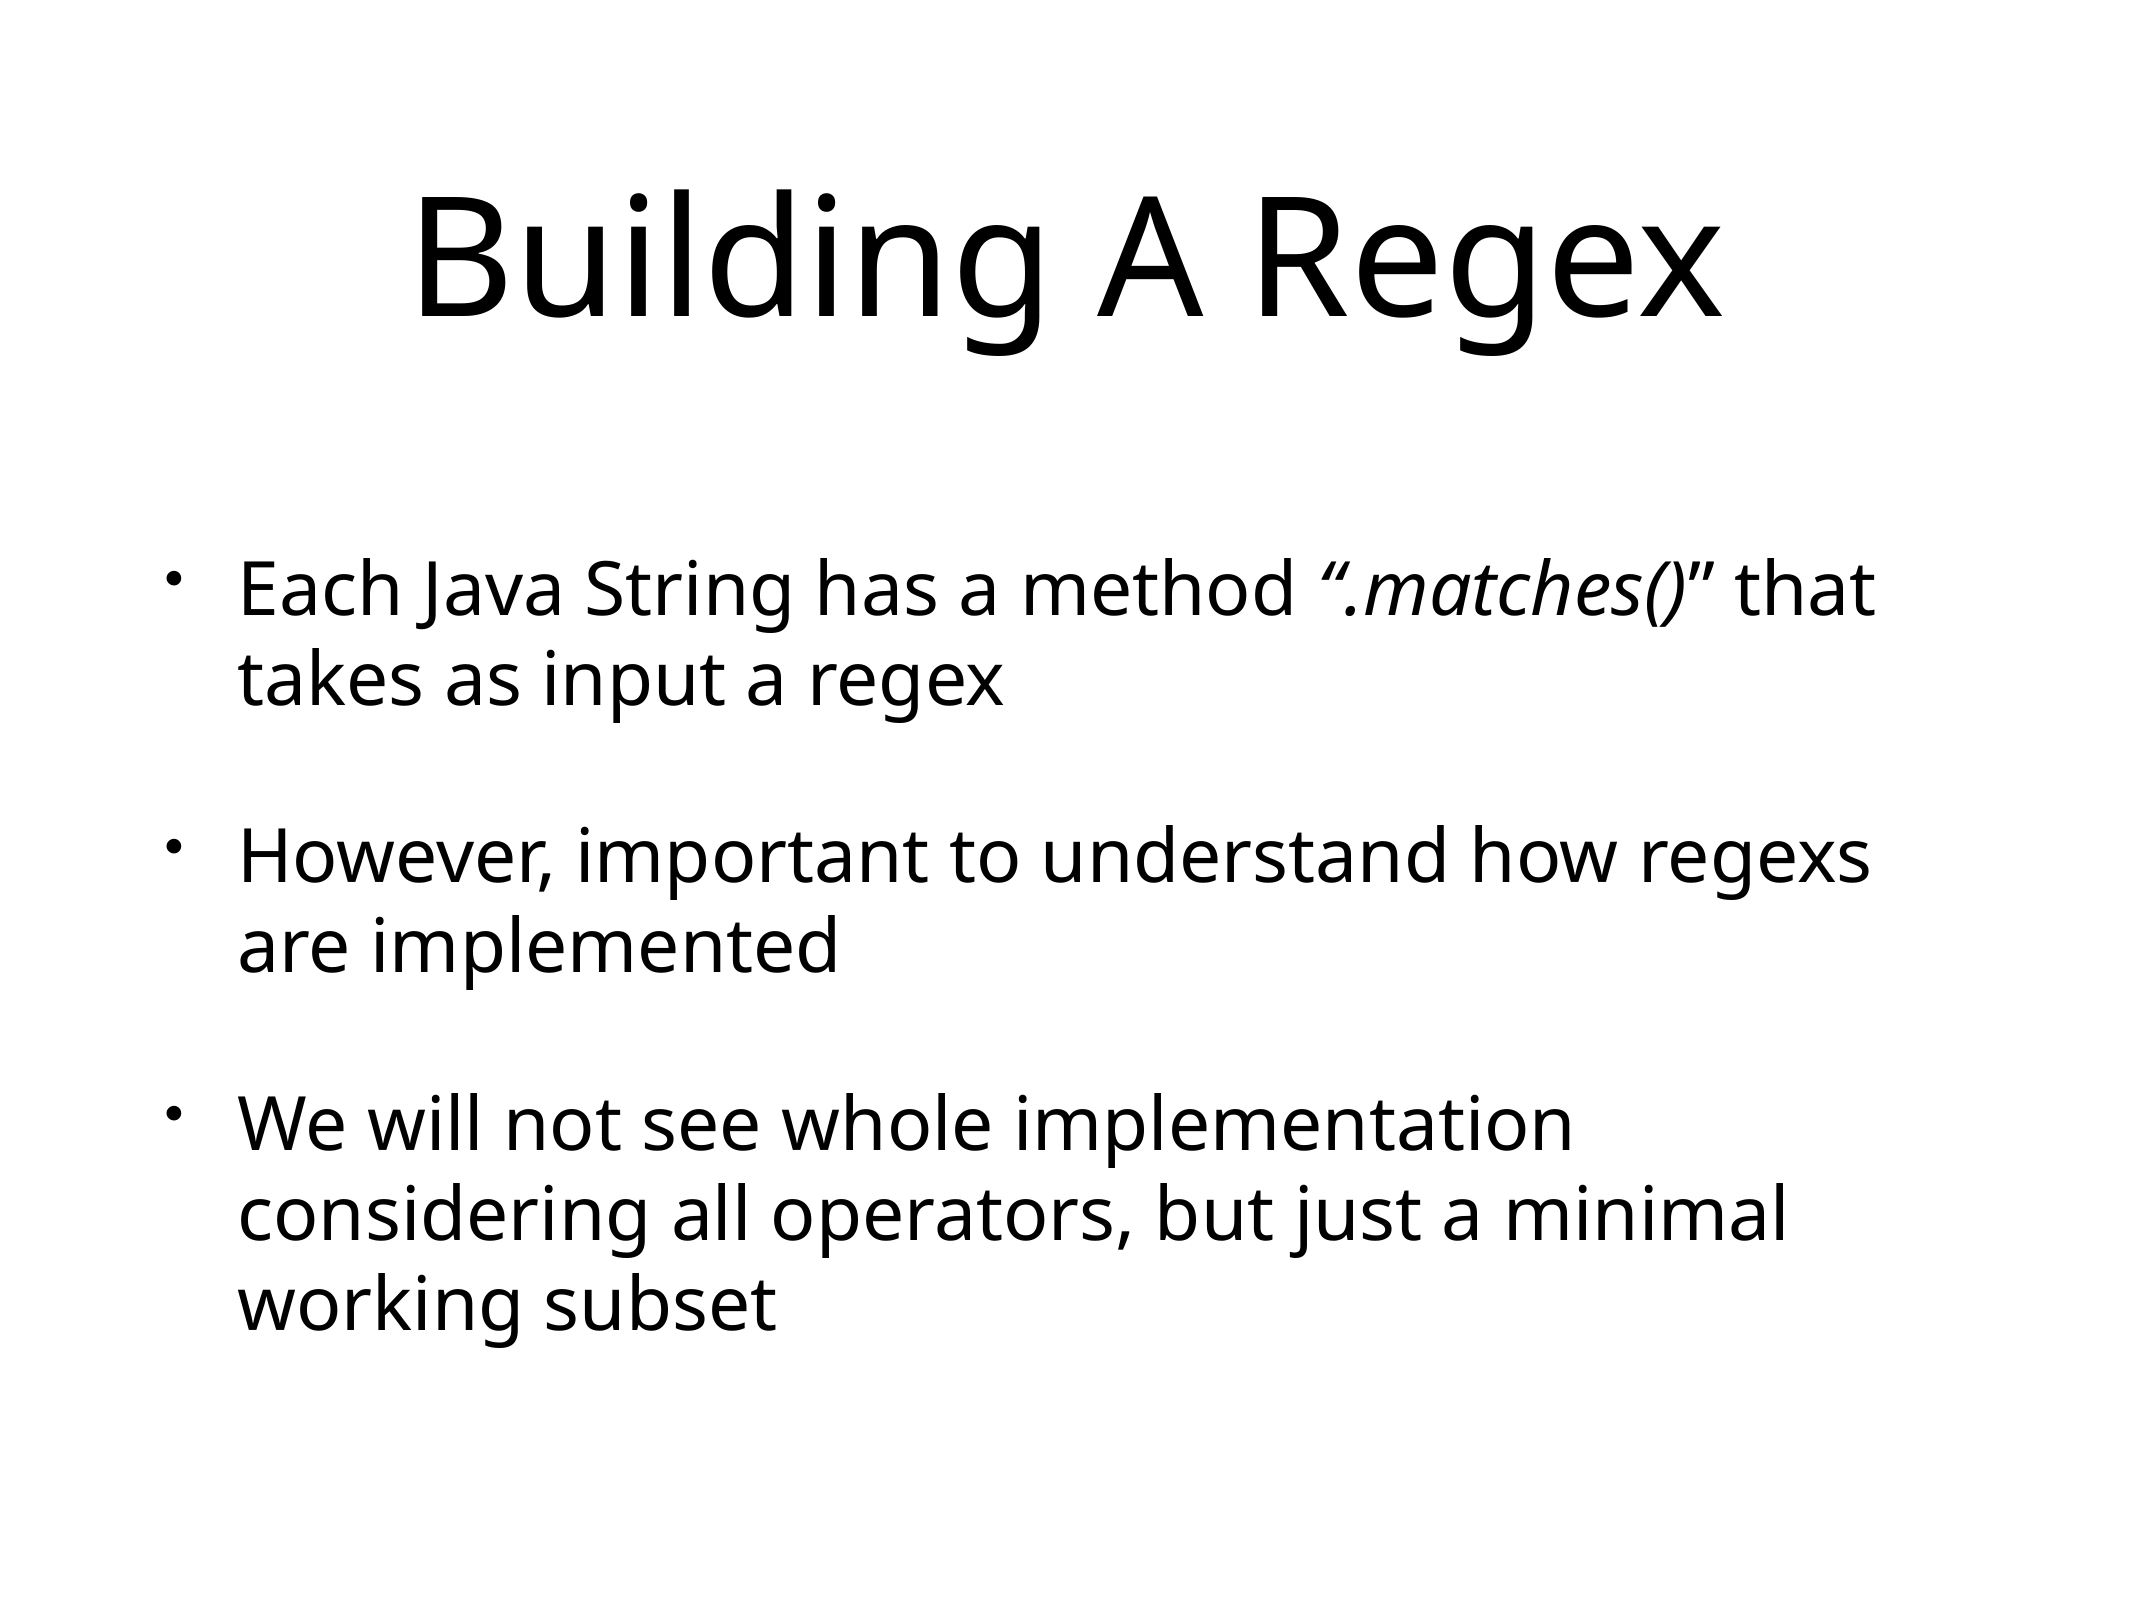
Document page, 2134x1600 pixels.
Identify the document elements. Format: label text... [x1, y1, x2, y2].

title Building A Regex [155, 72, 1978, 426]
list Each Java String has a method “.matches()” that takes as input a regex However, important to understand how regexs are implemented We will not see whole implementation considering all operators, but just a minimal working subset [155, 426, 1978, 1459]
